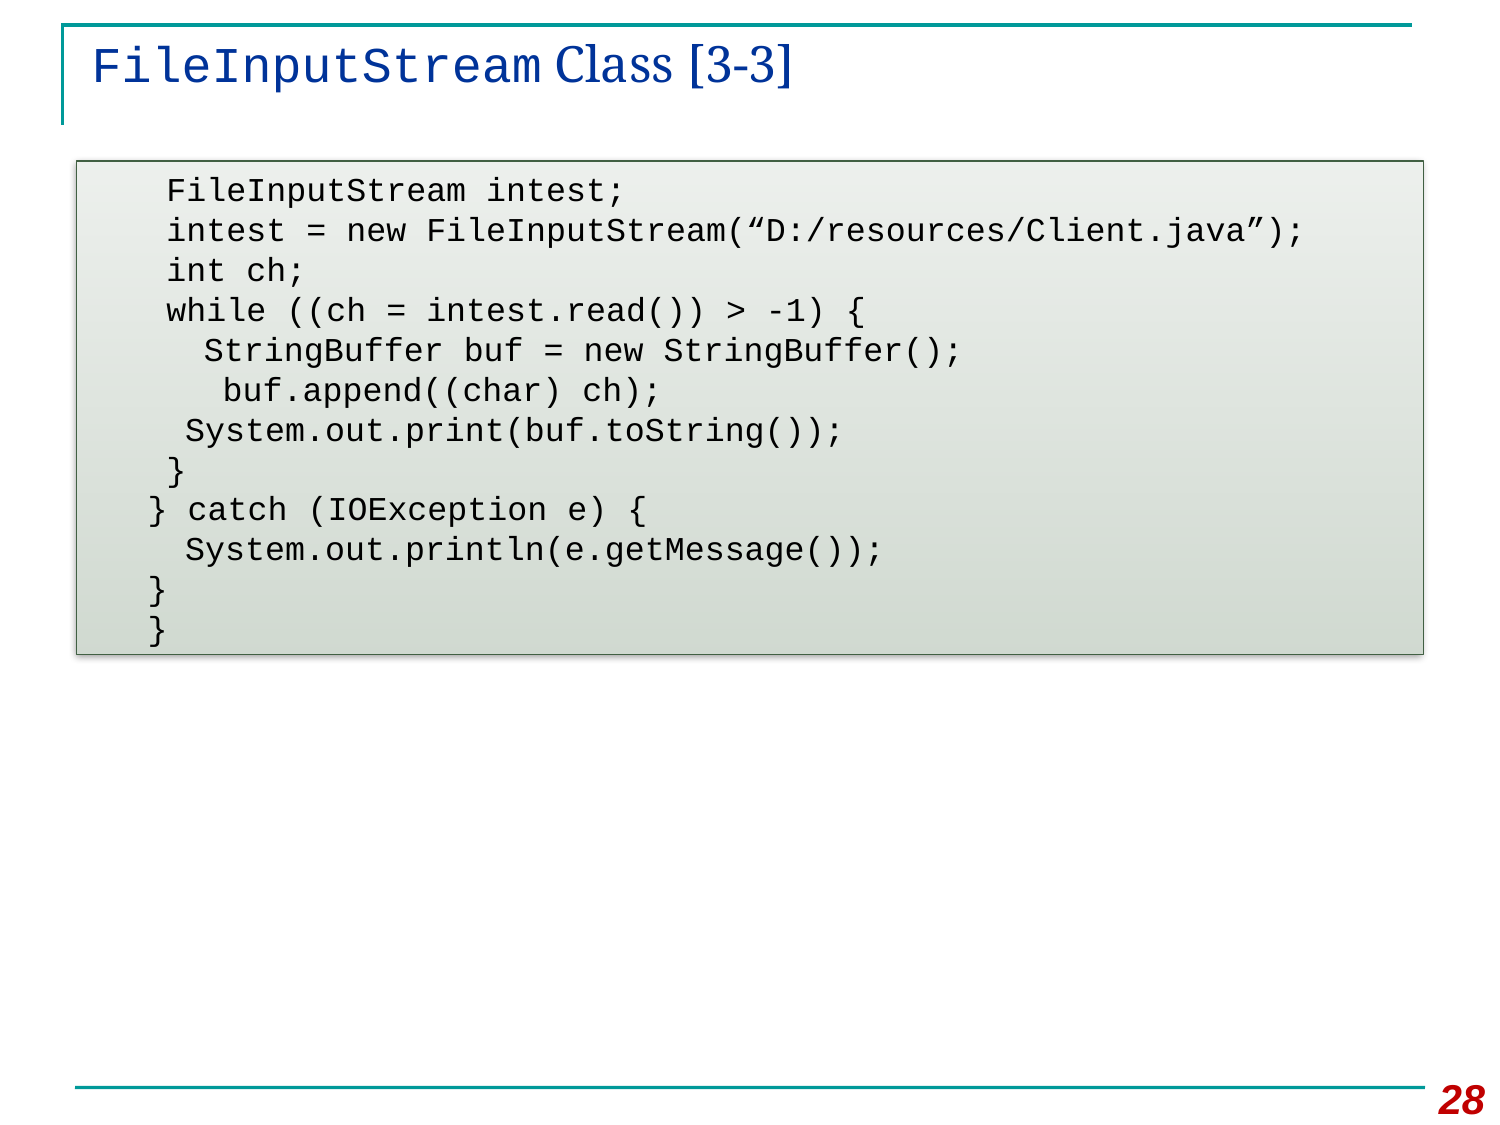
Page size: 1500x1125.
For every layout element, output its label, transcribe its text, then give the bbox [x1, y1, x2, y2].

slide_number 28 [1400, 1065, 1500, 1125]
text_box FileInputStream intest; intest = new FileInputStream(“D:/resources/Client.java”); int ch; while ((ch = intest.read()) > -1) { StringBuffer buf = new StringBuffer(); buf.append((char) ch); System.out.print(buf.toString()); } } catch (IOException e) { System.out.println(e.getMessage()); } } [76, 160, 1424, 655]
list [52, 148, 1427, 1070]
title FileInputStream Class [3-3] [76, 24, 1288, 93]
